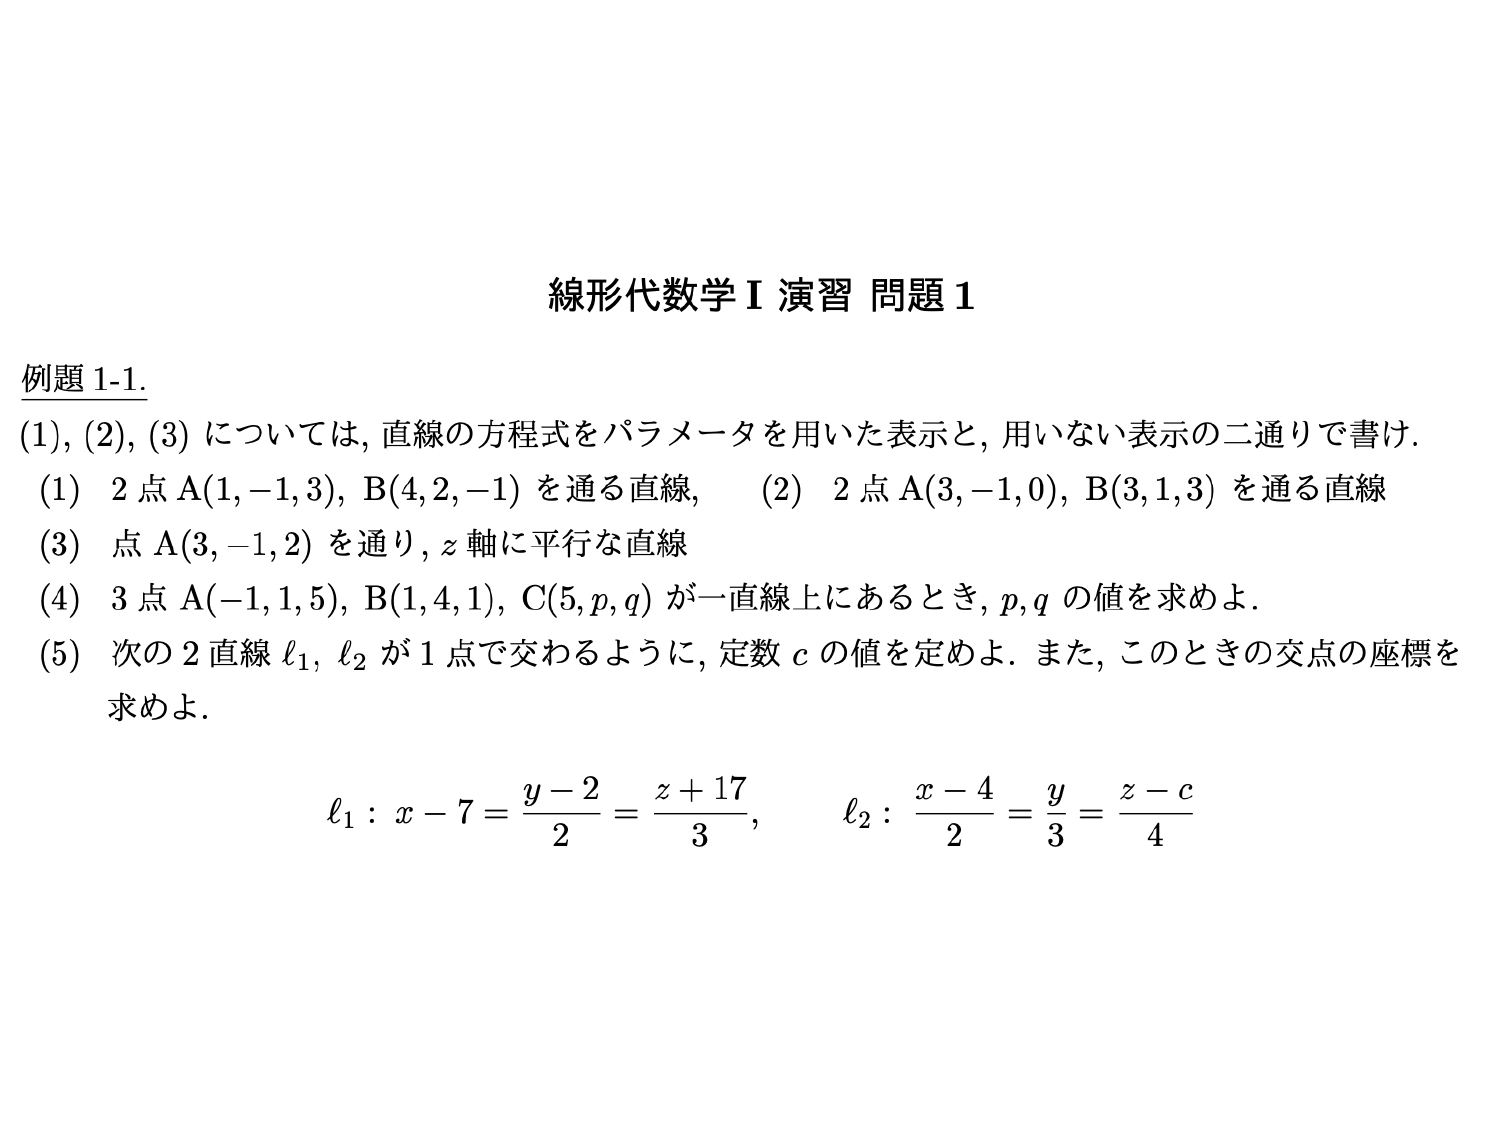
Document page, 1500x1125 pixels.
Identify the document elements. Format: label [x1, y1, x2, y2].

picture [0, 233, 1500, 892]
